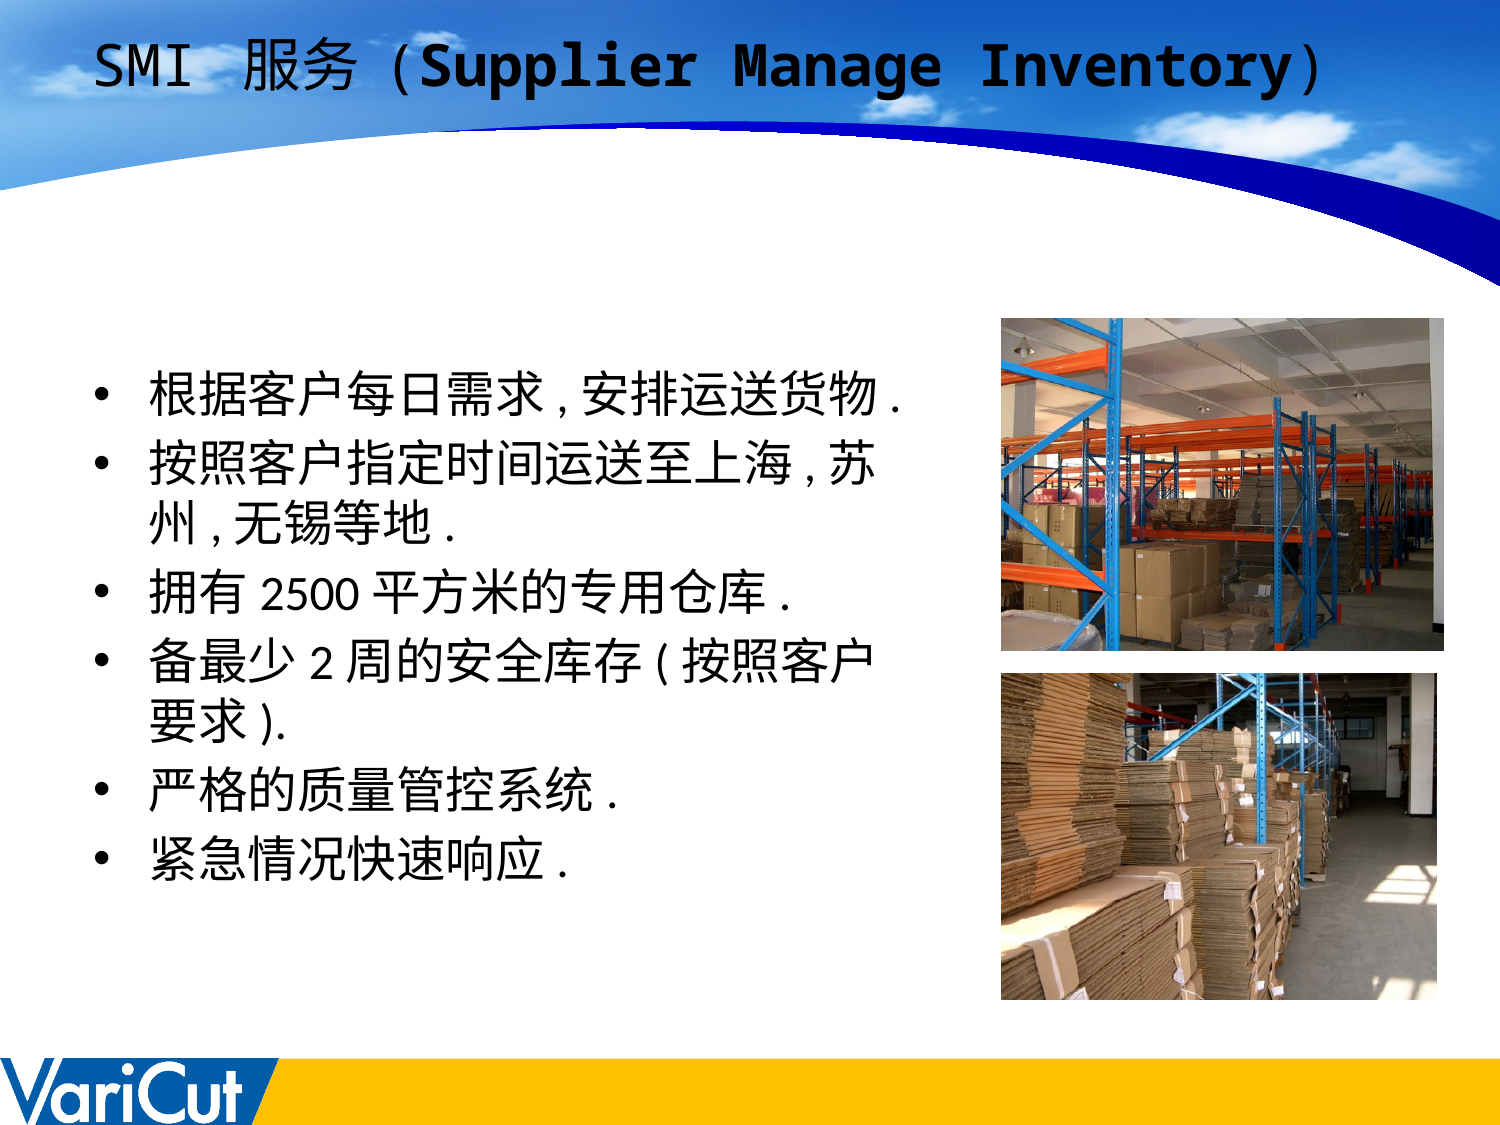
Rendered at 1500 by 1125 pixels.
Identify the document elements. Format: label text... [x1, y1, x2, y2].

picture [1000, 672, 1437, 1000]
title SMI 服务 (Supplier Manage Inventory) [76, 0, 1427, 126]
picture [0, 1058, 279, 1125]
list 根据客户每日需求,安排运送货物. 按照客户指定时间运送至上海,苏州,无锡等地. 拥有2500平方米的专用仓库. 备最少2周的安全库存(按照客户要求). 严格的质量管控系统. 紧急情况快速响应. [78, 355, 935, 900]
picture [0, 0, 537, 191]
picture [1000, 318, 1445, 652]
picture [923, 0, 1500, 221]
